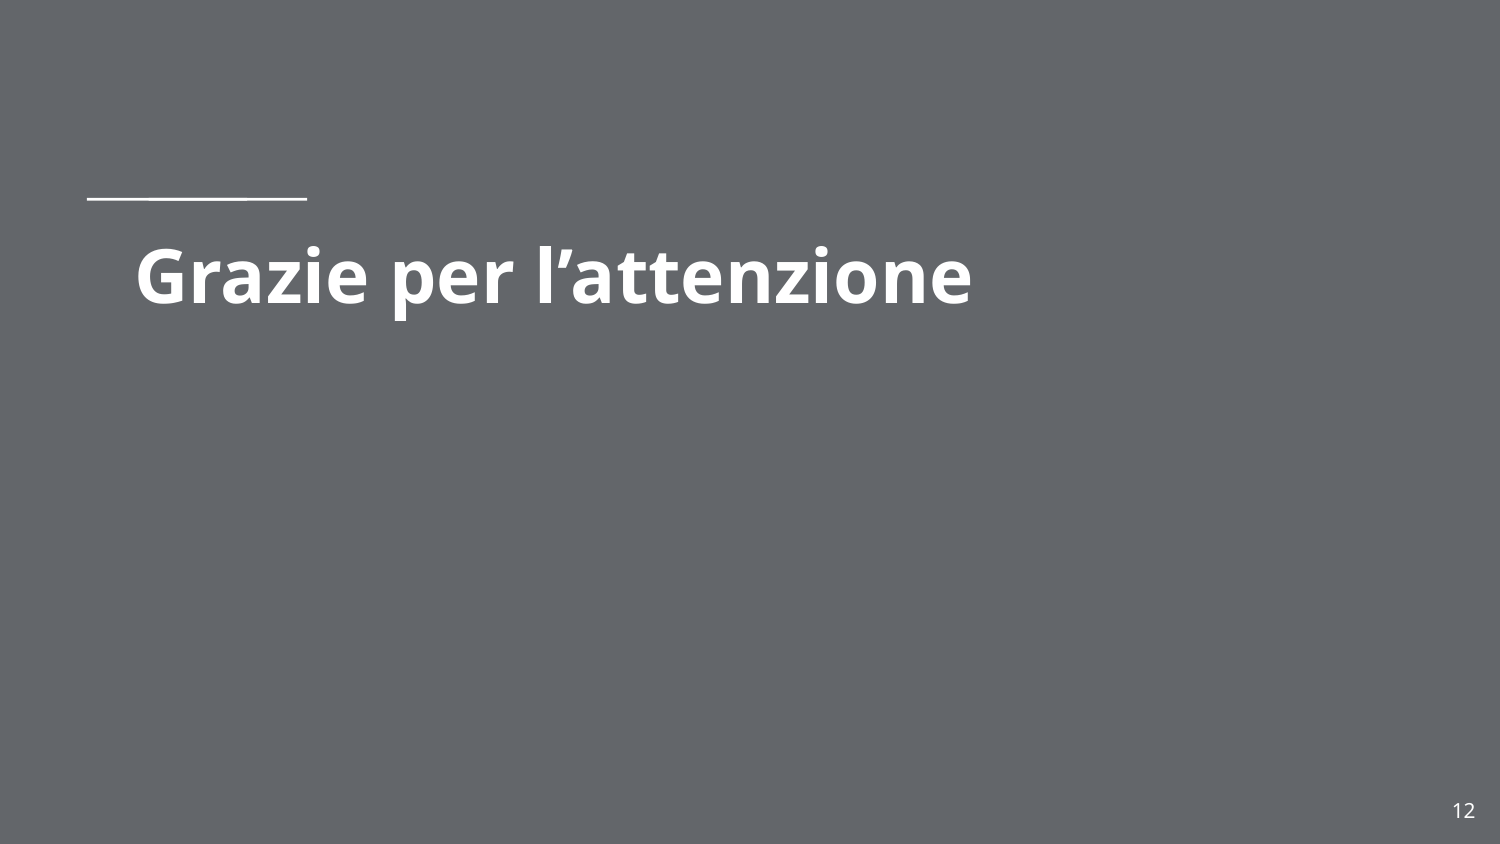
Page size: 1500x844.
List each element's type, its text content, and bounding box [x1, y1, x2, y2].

slide_number 12 [1400, 779, 1491, 844]
title Grazie per l’attenzione [119, 123, 1381, 373]
